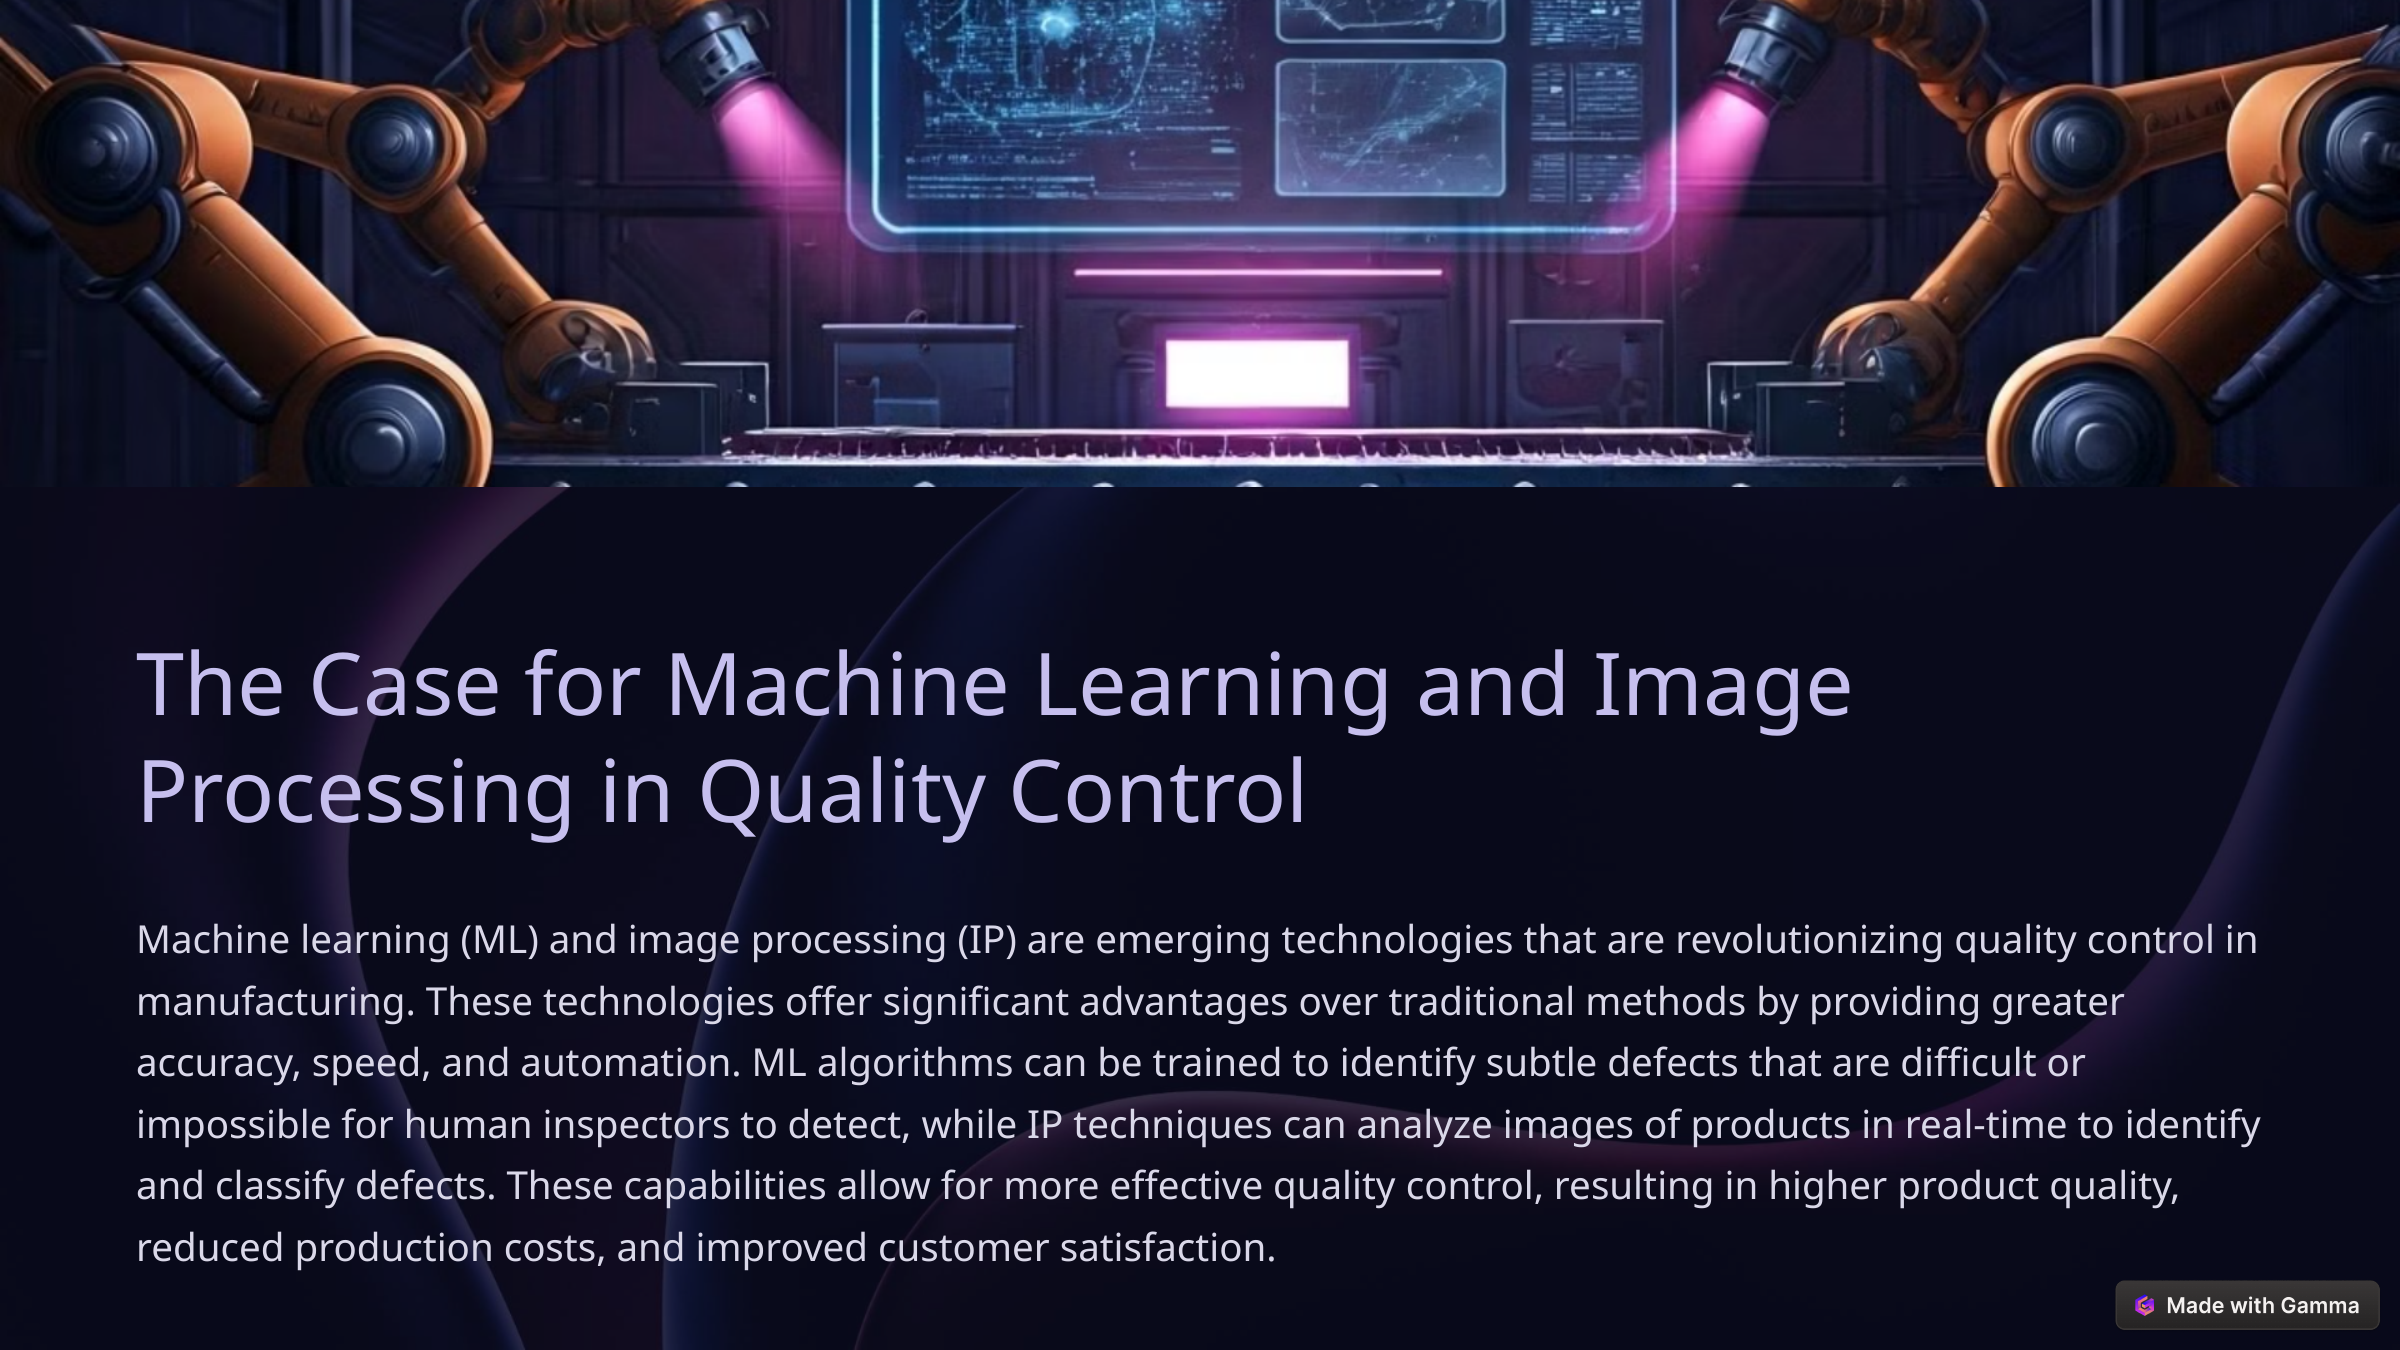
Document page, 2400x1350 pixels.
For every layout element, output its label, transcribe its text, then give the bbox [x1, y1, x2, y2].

text_box Machine learning (ML) and image processing (IP) are emerging technologies that are revolutionizing quality control in manufacturing. These technologies offer significant advantages over traditional methods by providing greater accuracy, speed, and automation. ML algorithms can be trained to identify subtle defects that are difficult or impossible for human inspectors to detect, while IP techniques can analyze images of products in real-time to identify and classify defects. These capabilities allow for more effective quality control, resulting in higher product quality, reduced production costs, and improved customer satisfaction. [136, 900, 2264, 1212]
text_box The Case for Machine Learning and Image Processing in Quality Control [136, 625, 2264, 842]
picture [0, 0, 2400, 487]
picture [2106, 1271, 2389, 1339]
